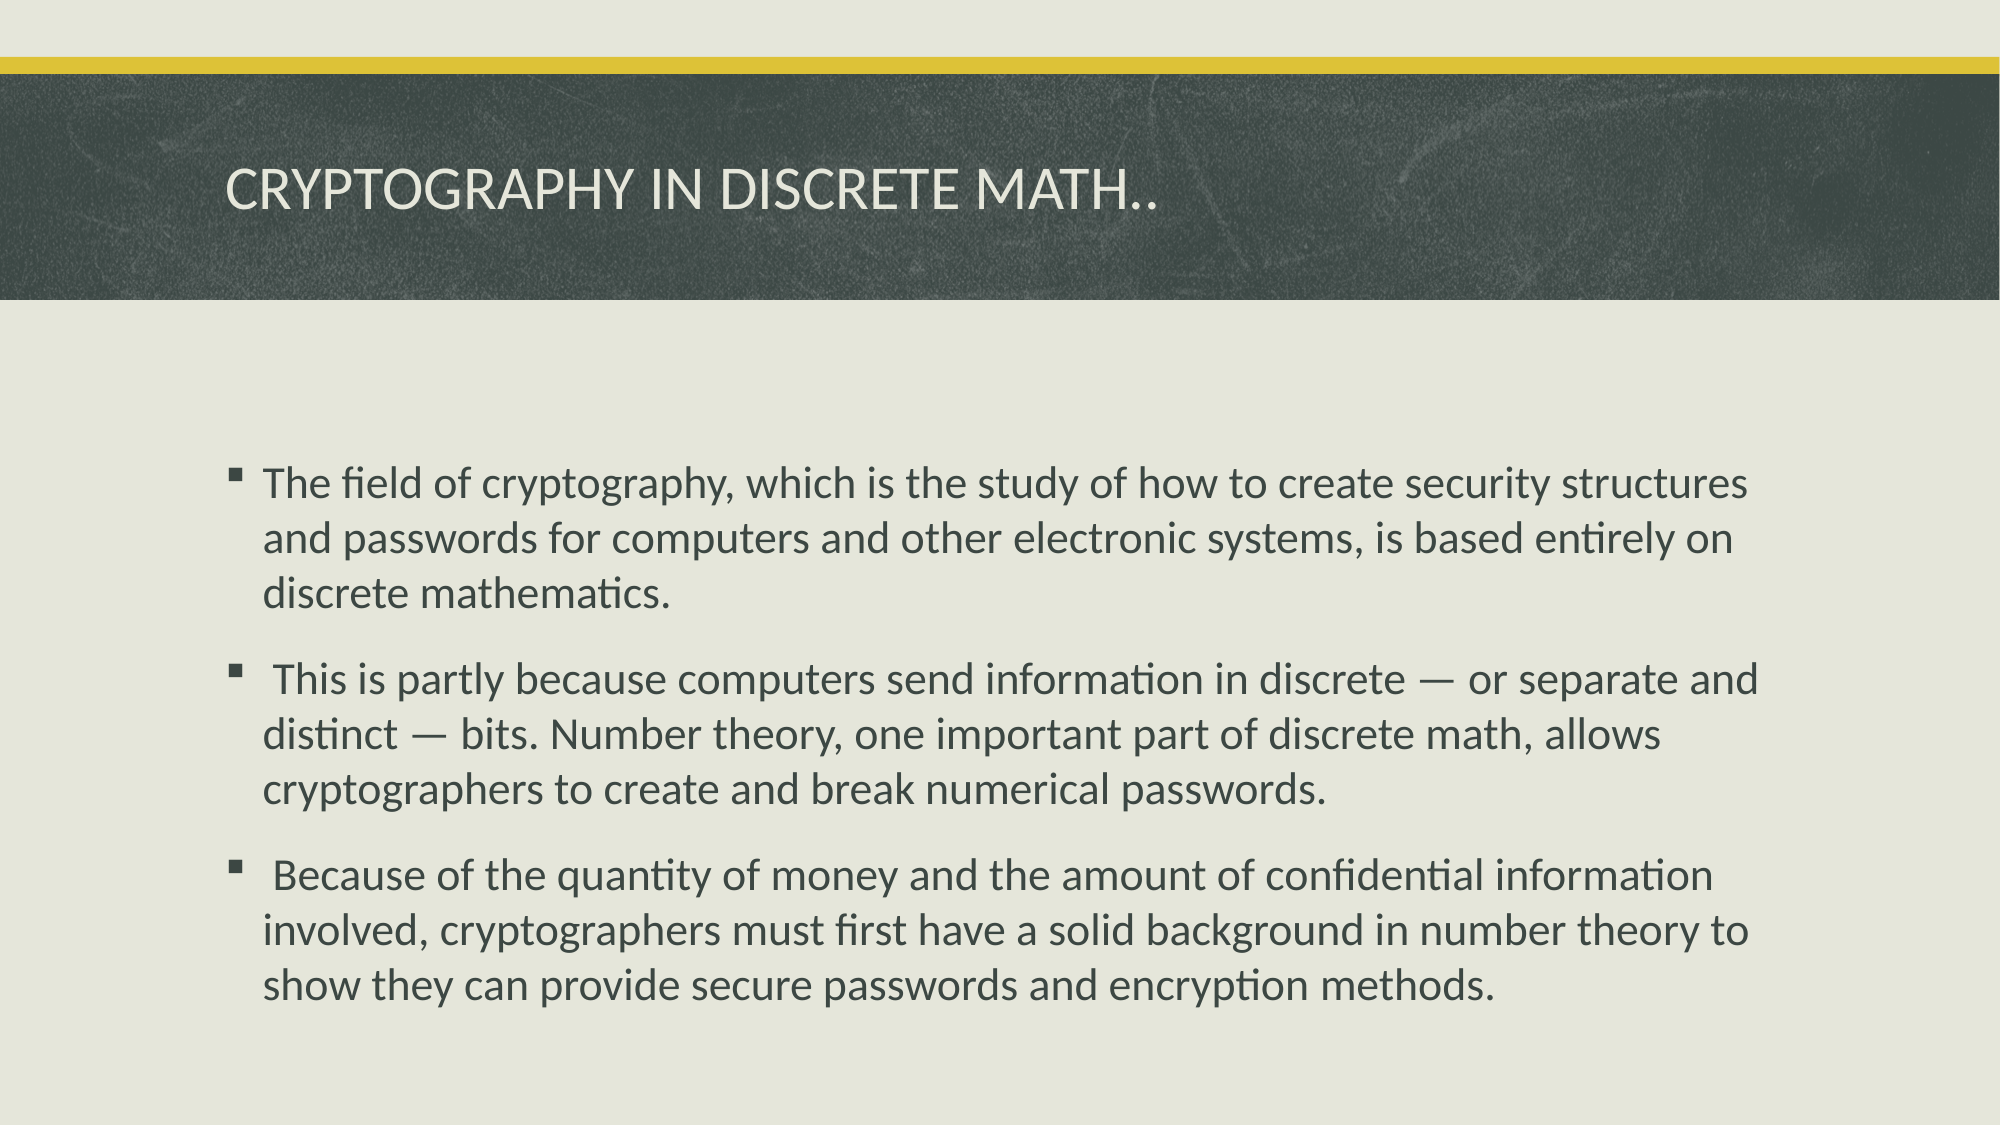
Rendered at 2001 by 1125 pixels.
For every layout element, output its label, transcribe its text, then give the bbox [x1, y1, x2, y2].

list The field of cryptography, which is the study of how to create security structures and passwords for computers and other electronic systems, is based entirely on discrete mathematics. This is partly because computers send information in discrete — or separate and distinct — bits. Number theory, one important part of discrete math, allows cryptographers to create and break numerical passwords. Because of the quantity of money and the amount of confidential information involved, cryptographers must first have a solid background in number theory to show they can provide secure passwords and encryption methods. [210, 359, 1790, 1049]
picture [0, 74, 2000, 300]
title CRYPTOGRAPHY IN DISCRETE MATH.. [210, 76, 1790, 300]
